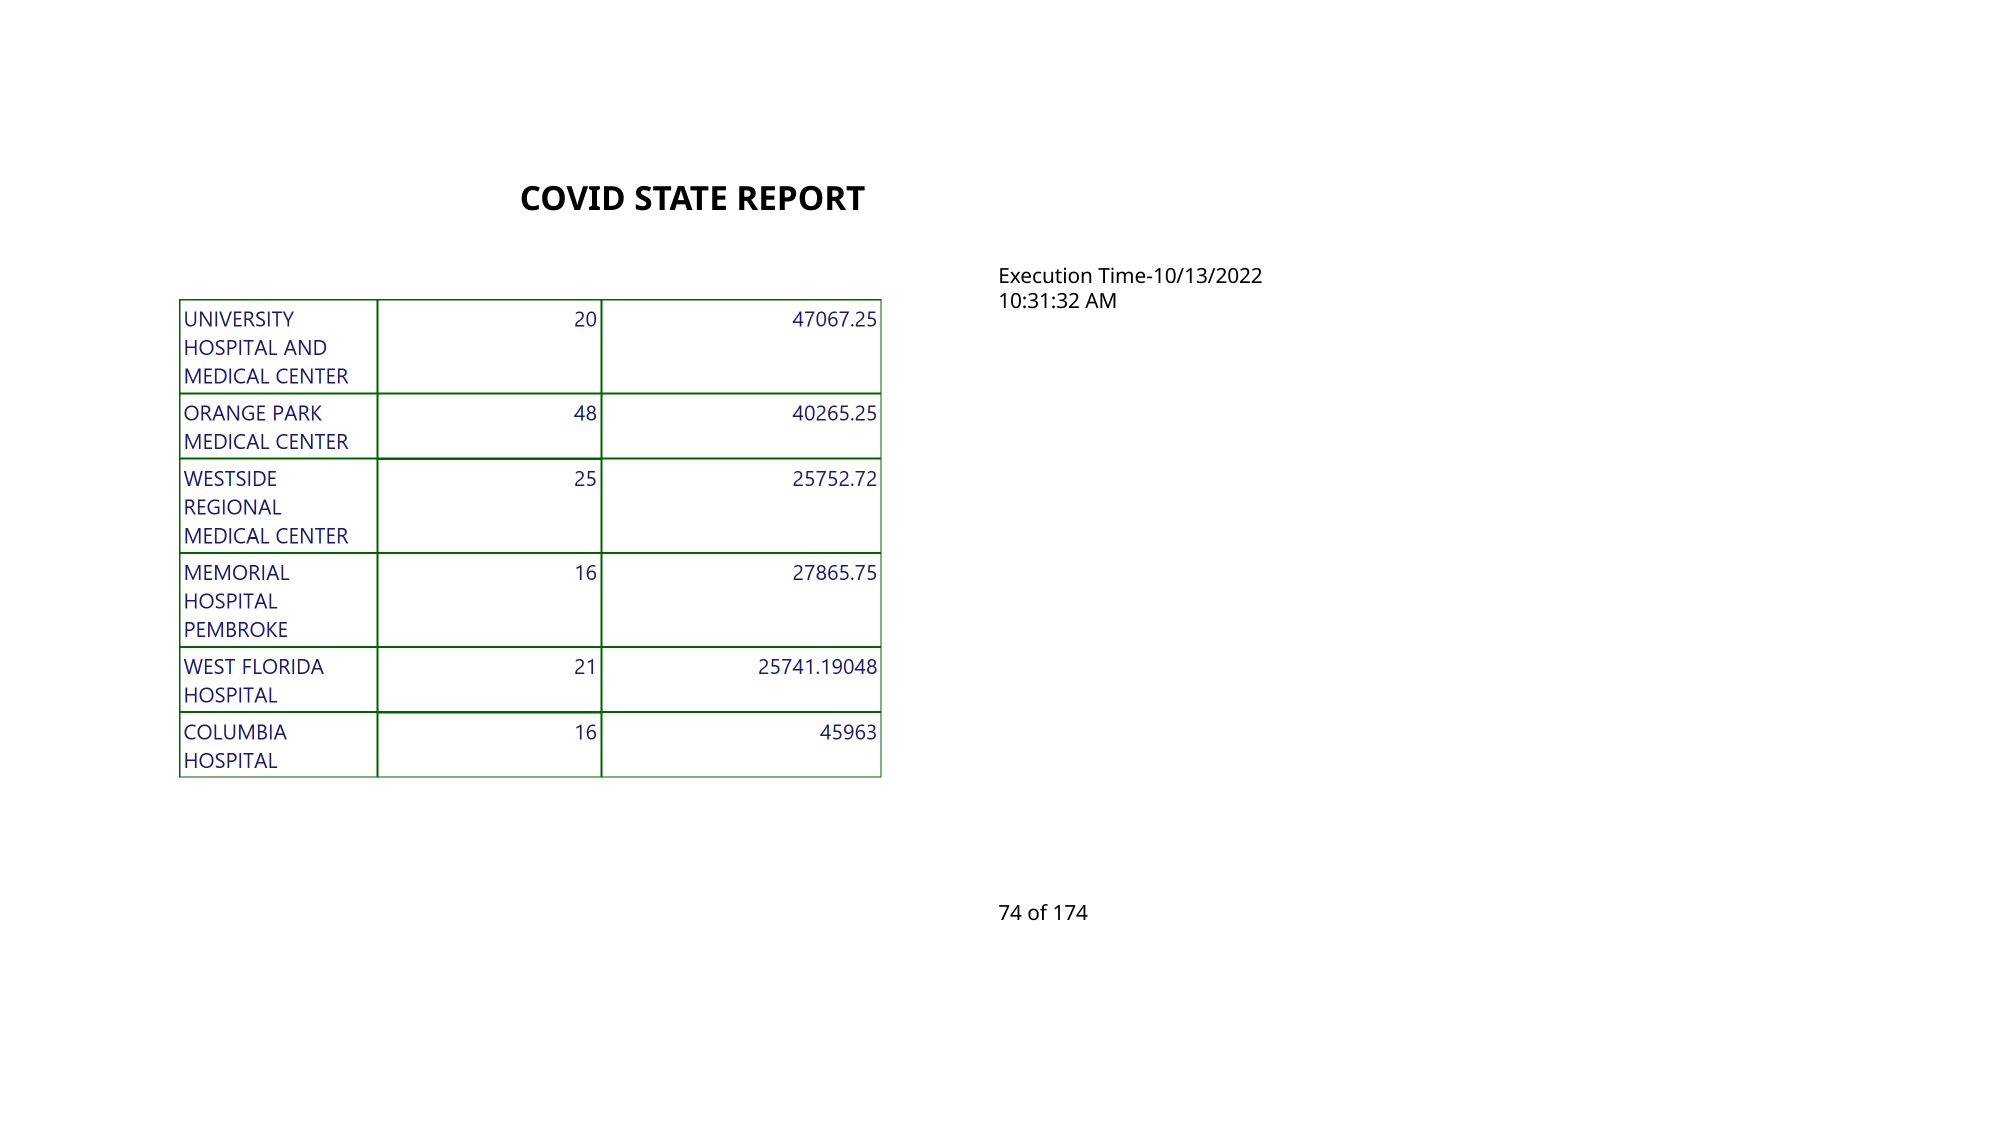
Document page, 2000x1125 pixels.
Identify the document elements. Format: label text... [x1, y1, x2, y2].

text_box COVID STATE REPORT [377, 173, 1009, 241]
text_box 74 of 174 [994, 895, 1420, 975]
picture [179, 299, 882, 778]
text_box Execution Time-10/13/2022 10:31:32 AM [994, 258, 1349, 300]
